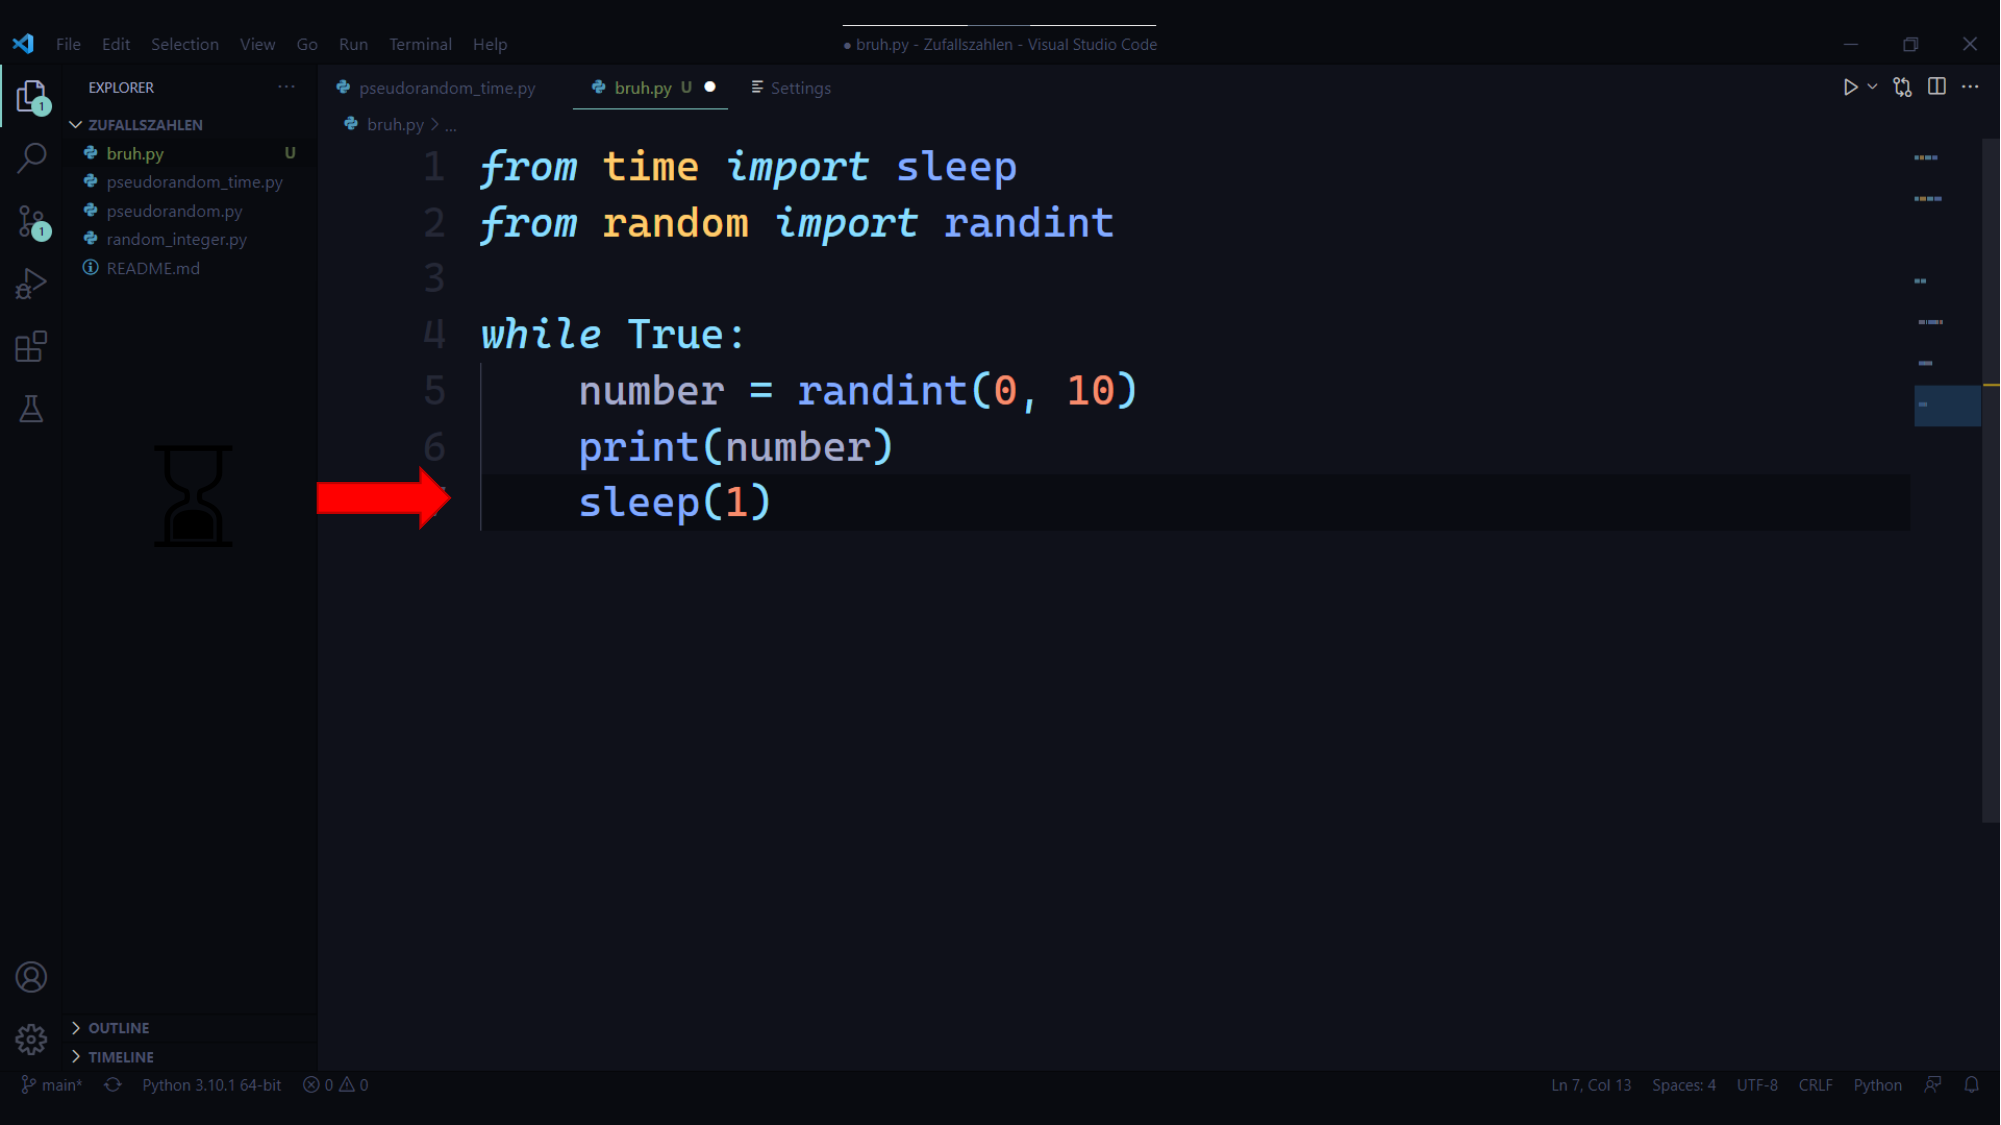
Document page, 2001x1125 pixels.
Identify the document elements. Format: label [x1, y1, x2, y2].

list [0, 25, 2000, 1099]
